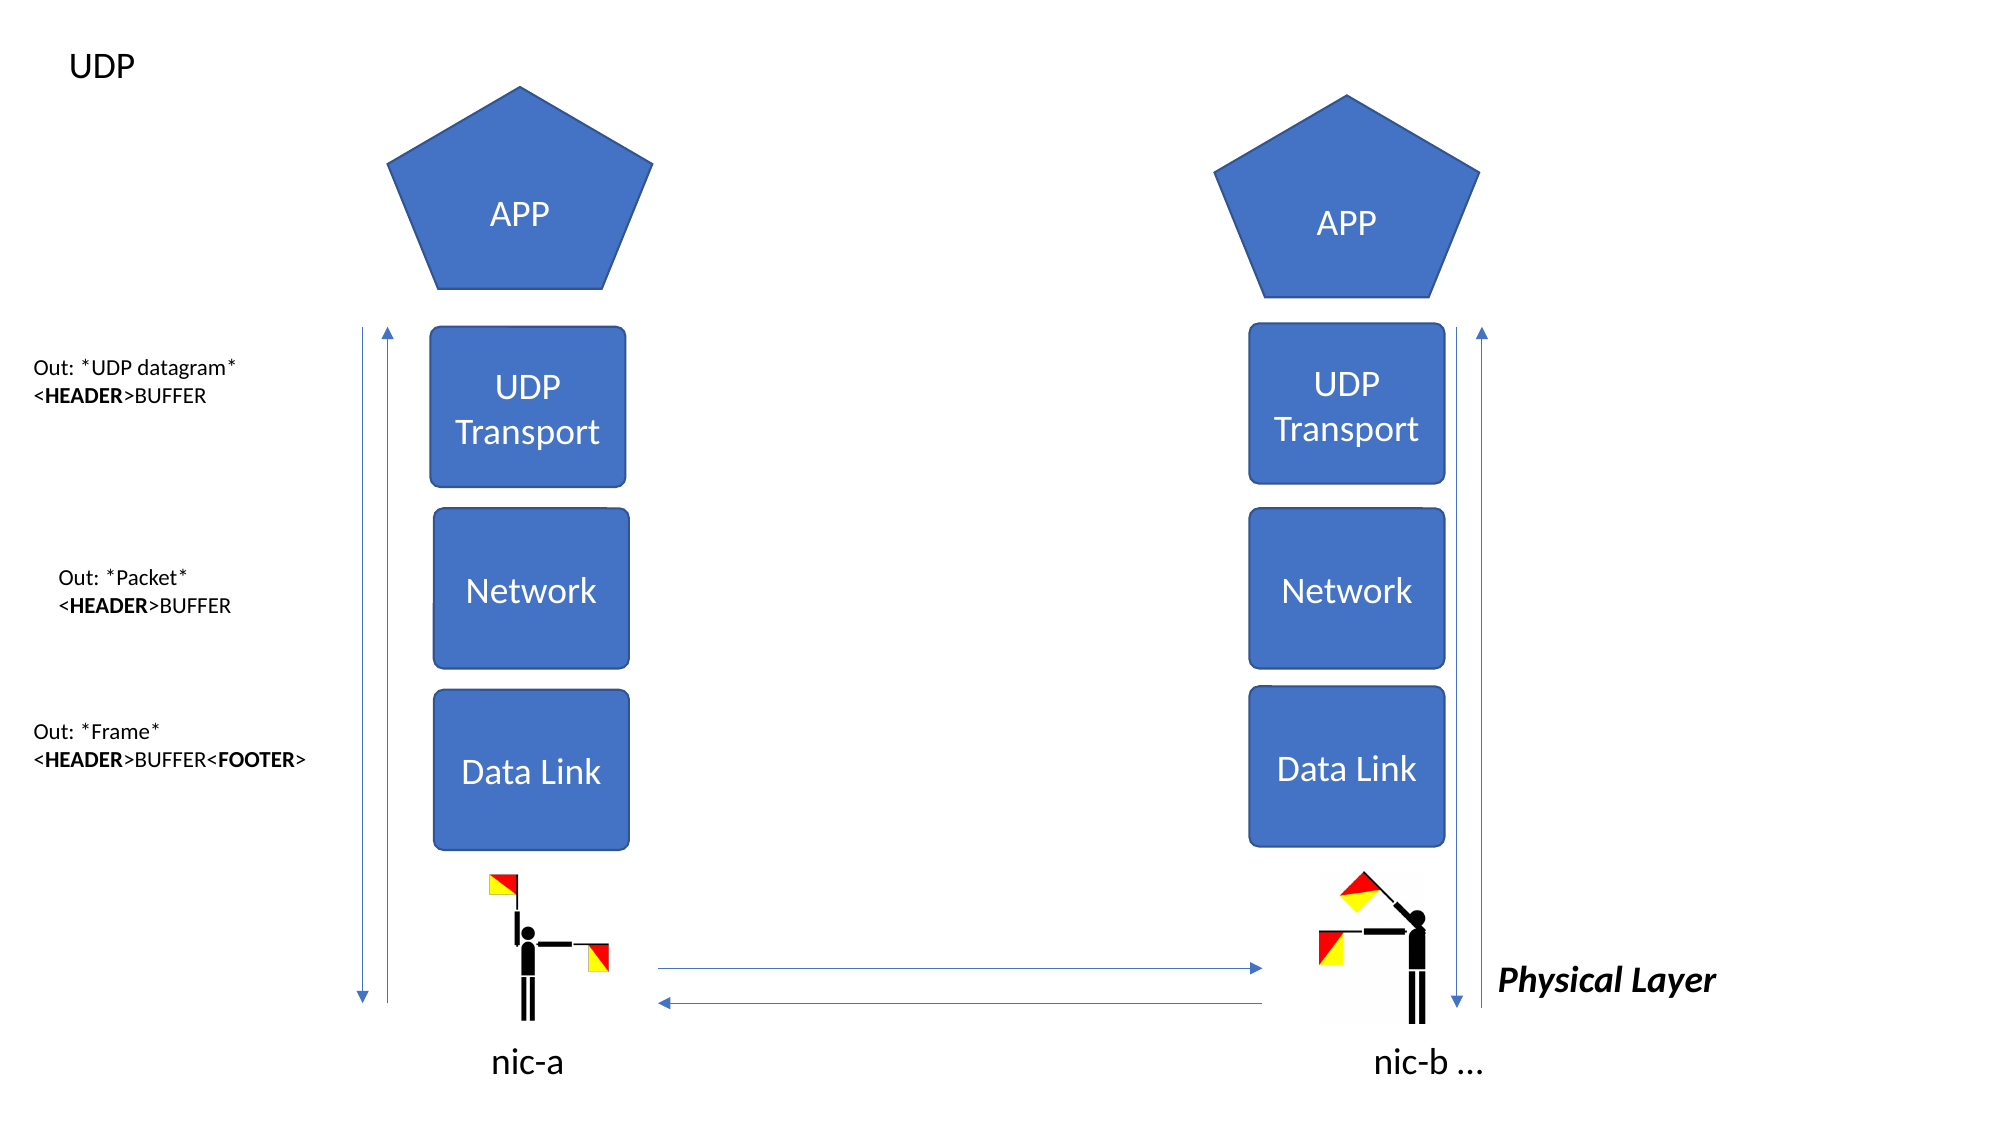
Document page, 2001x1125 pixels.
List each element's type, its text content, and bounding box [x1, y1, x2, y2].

text_box Physical Layer [1483, 947, 1732, 1008]
text_box Data Link [1248, 685, 1446, 848]
picture [444, 871, 612, 1024]
text_box Network [1248, 507, 1446, 670]
text_box UDP Transport [1248, 322, 1446, 485]
text_box nic-a [476, 1029, 580, 1090]
text_box Out: *Packet* <HEADER>BUFFER [43, 555, 362, 670]
text_box Out: *Frame* <HEADER>BUFFER<FOOTER> [18, 709, 338, 824]
text_box APP [386, 85, 654, 290]
text_box Out: *UDP datagram* <HEADER>BUFFER [18, 345, 338, 460]
text_box nic-b … [1358, 1029, 1499, 1090]
text_box Data Link [432, 688, 630, 852]
text_box APP [1213, 94, 1481, 299]
text_box Network [432, 507, 630, 670]
text_box UDP [54, 33, 151, 93]
text_box UDP Transport [429, 325, 627, 489]
picture [1319, 871, 1426, 1024]
